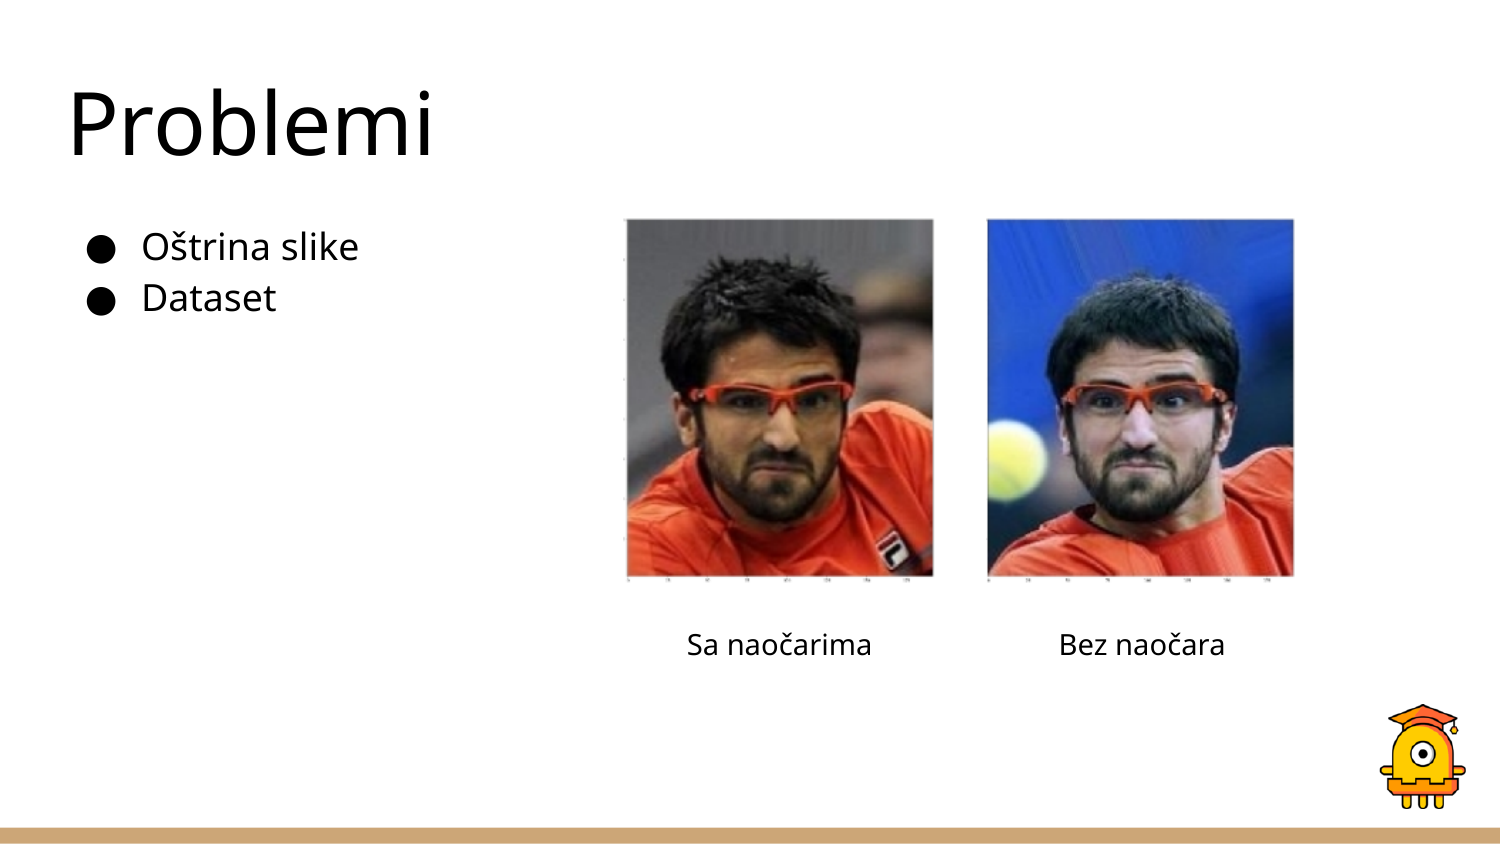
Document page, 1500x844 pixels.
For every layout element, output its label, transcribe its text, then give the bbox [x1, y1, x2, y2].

title Problemi [51, 51, 1449, 189]
picture [623, 212, 937, 587]
picture [985, 212, 1299, 587]
list Oštrina slike Dataset [51, 200, 1449, 752]
picture [1370, 704, 1476, 809]
